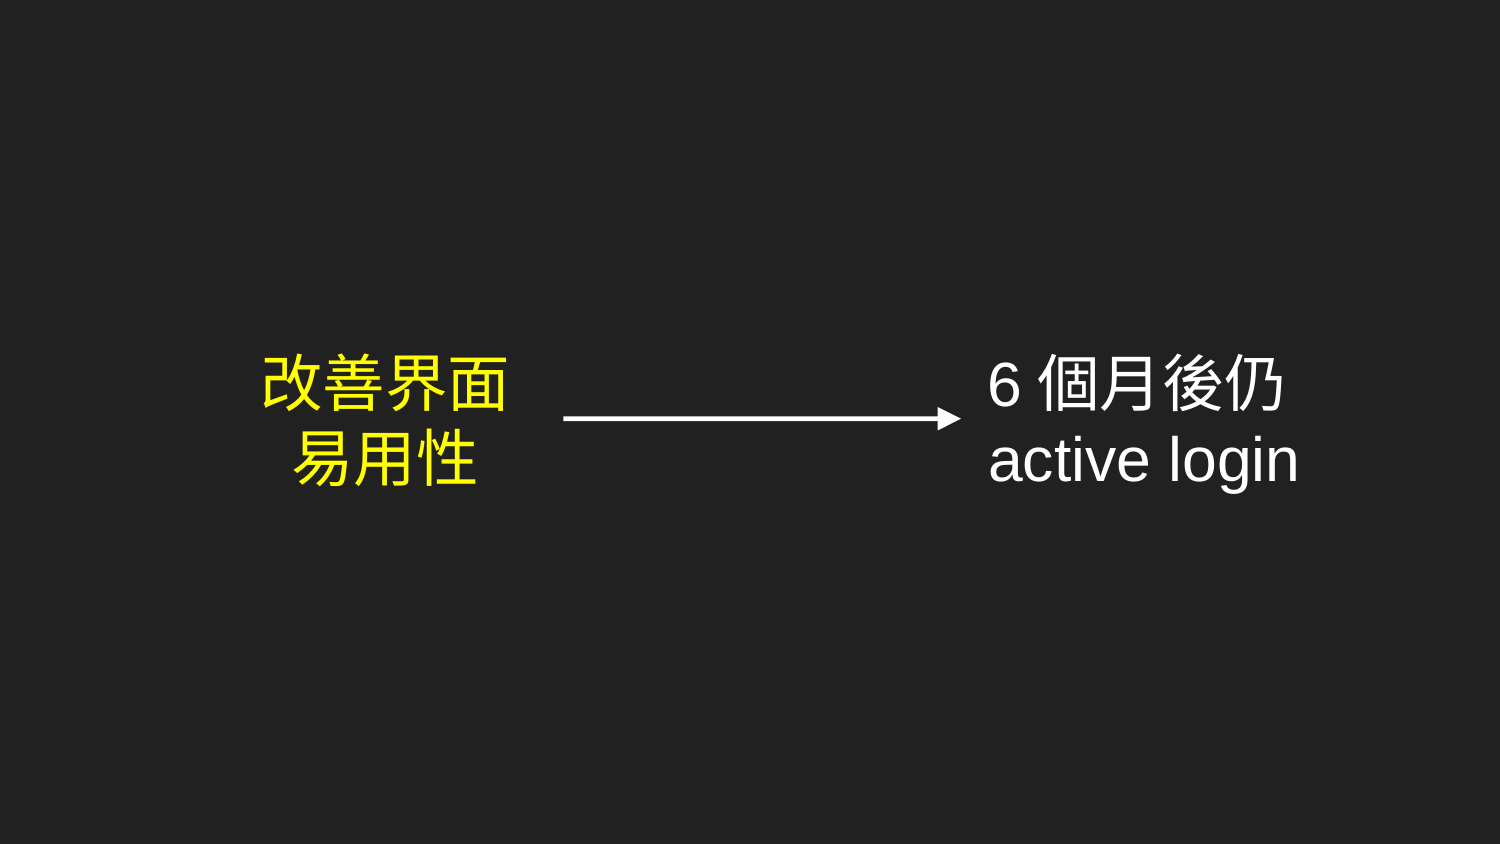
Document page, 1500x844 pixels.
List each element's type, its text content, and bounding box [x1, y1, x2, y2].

text_box 6個月後仍active login [961, 338, 1329, 500]
text_box 改善界面 易用性 [207, 362, 564, 476]
